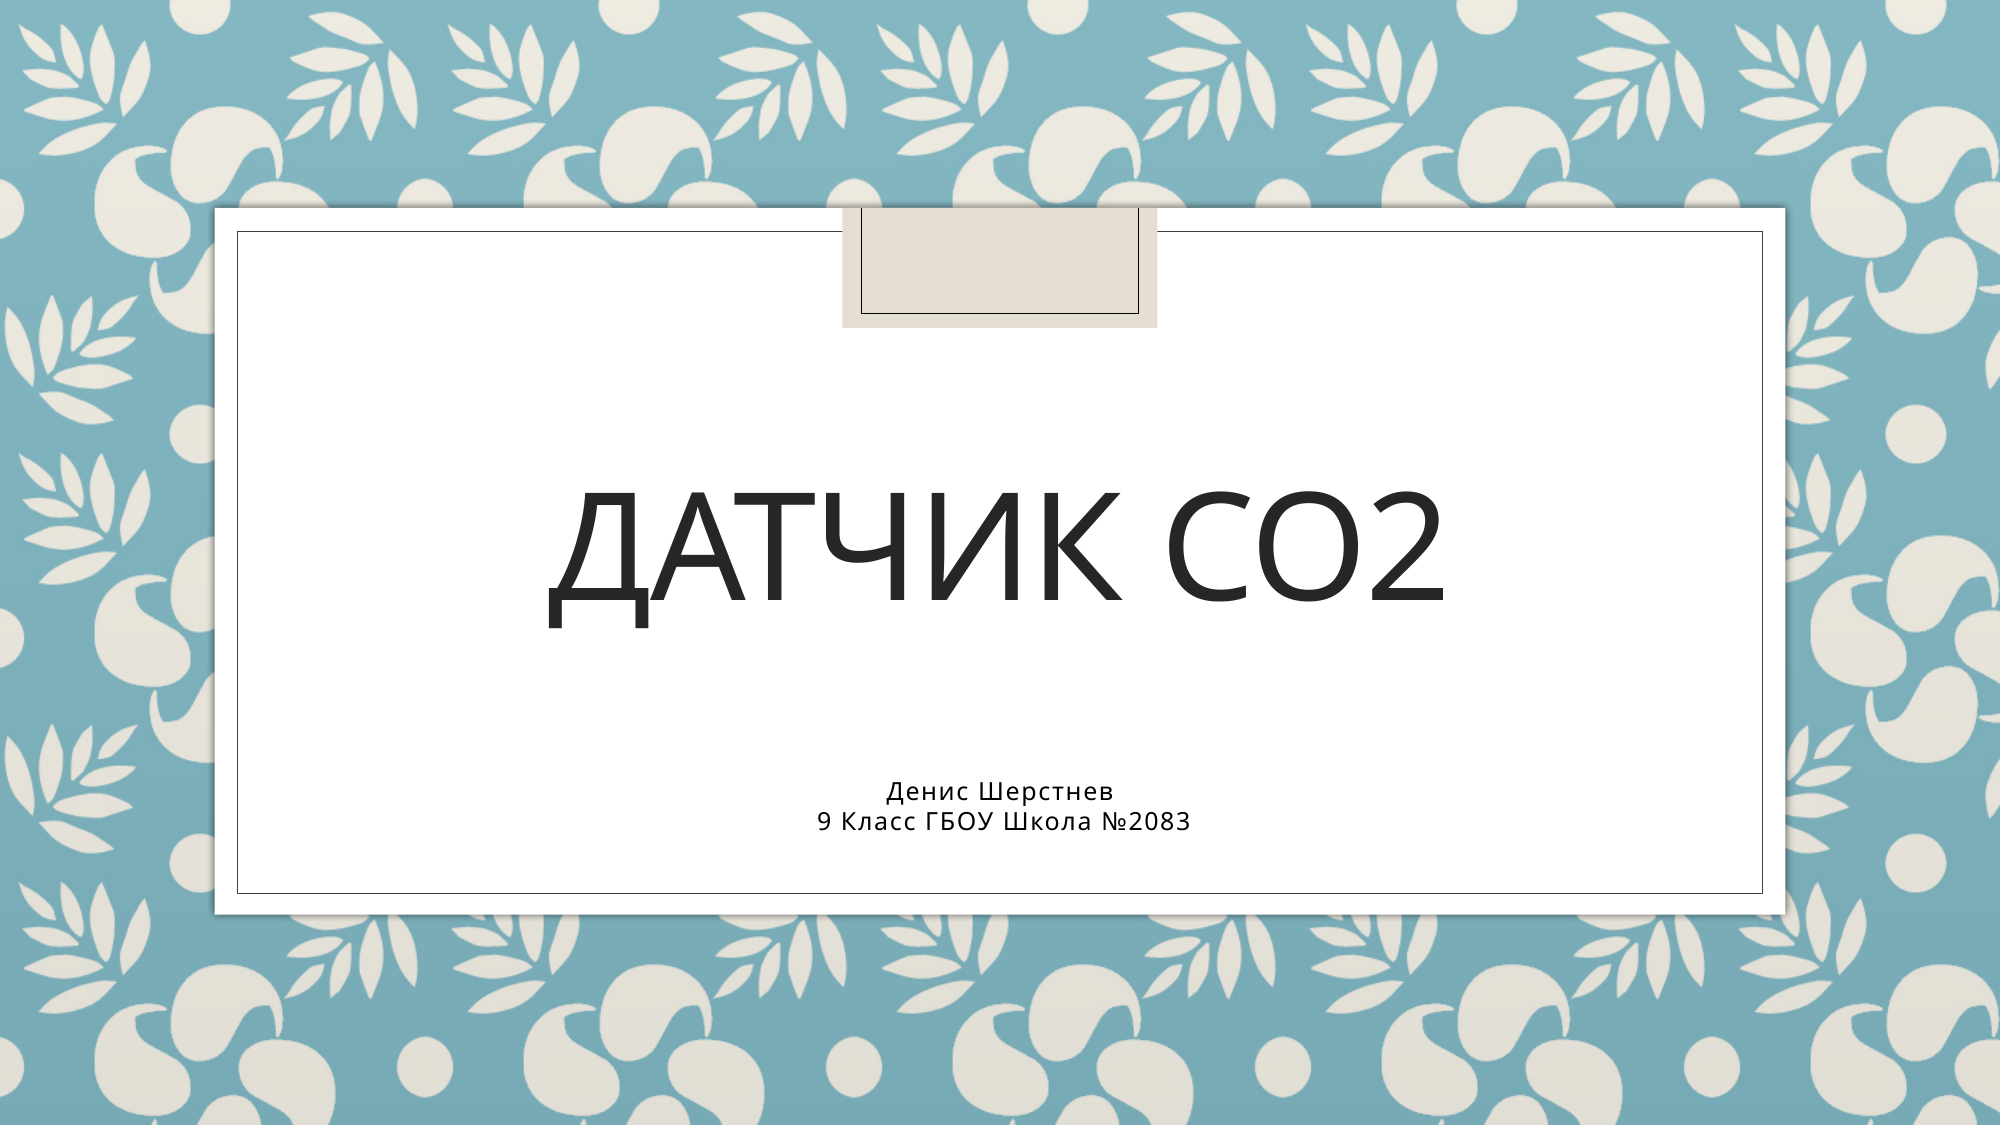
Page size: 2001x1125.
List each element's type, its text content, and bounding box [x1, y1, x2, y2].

title Датчик Co2 [256, 343, 1744, 768]
subtitle Денис Шерстнев 9 Класс ГБОУ Школа №2083 [256, 768, 1745, 844]
